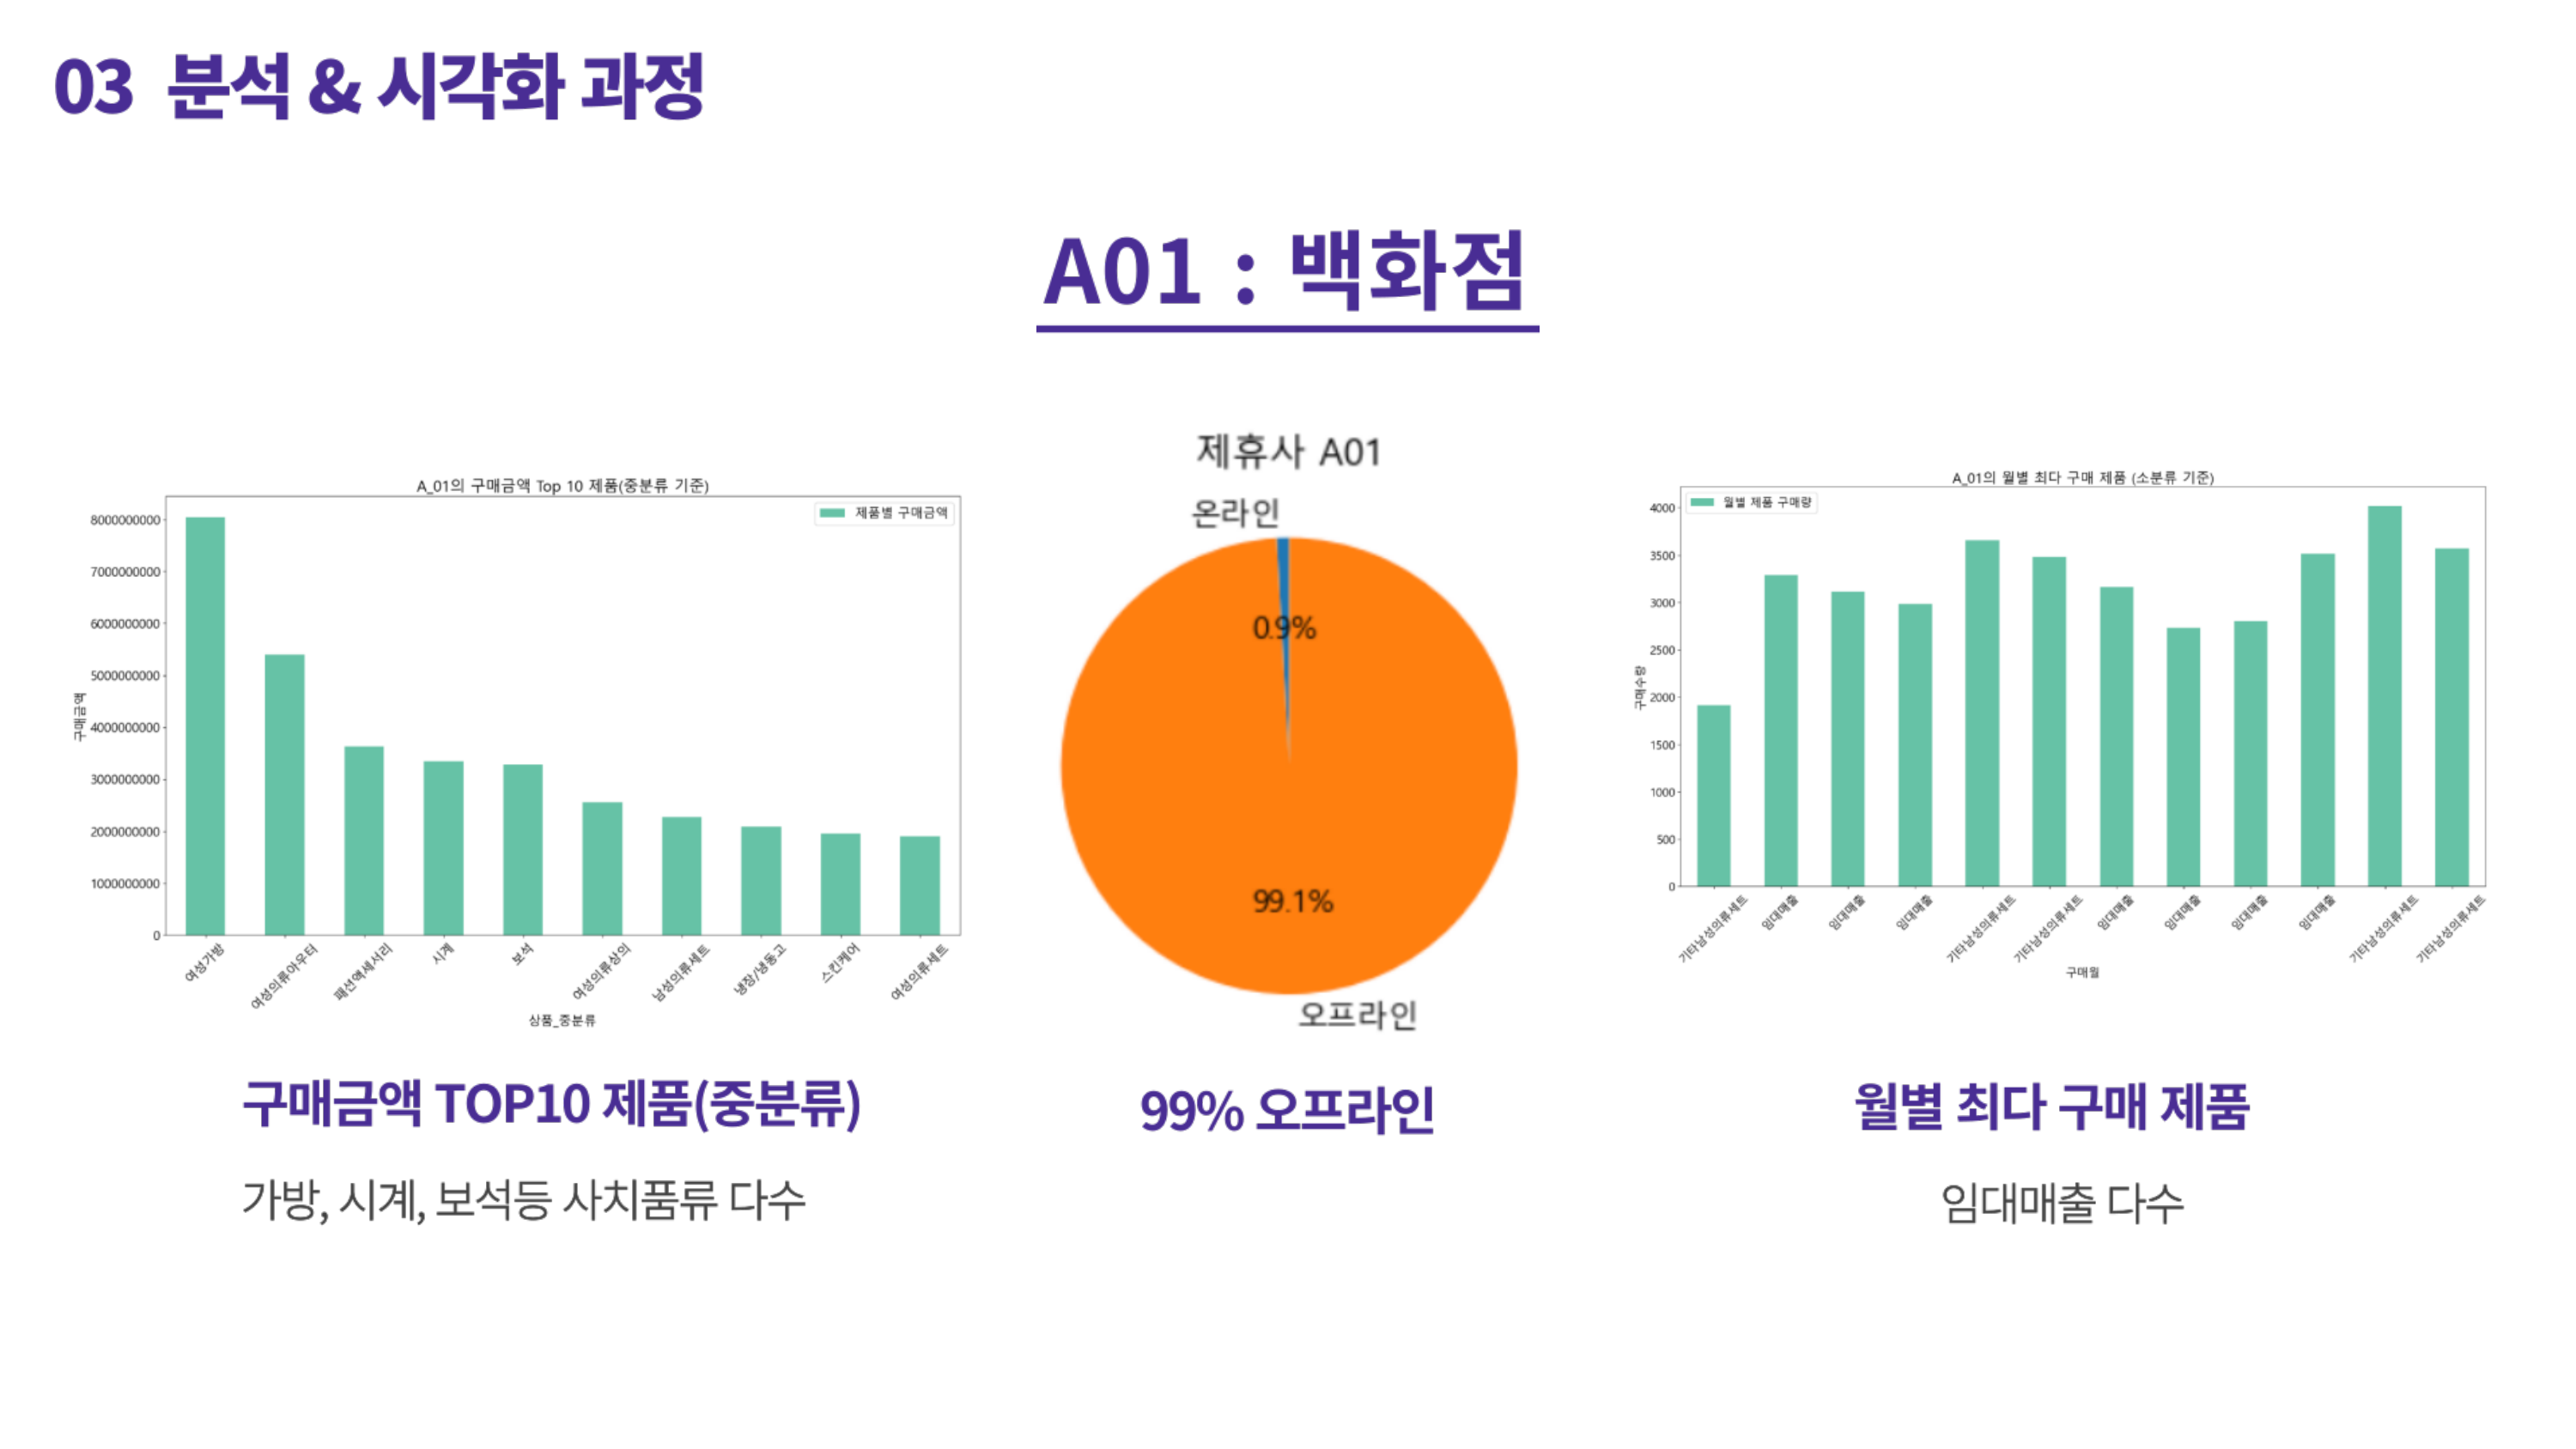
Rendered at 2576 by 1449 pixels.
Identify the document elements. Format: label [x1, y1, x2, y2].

text_box [63, 472, 990, 1034]
picture [1131, 1064, 1459, 1168]
picture [1844, 1061, 2275, 1156]
picture [234, 1160, 834, 1245]
text_box [1631, 464, 2501, 985]
text_box [1013, 388, 1562, 1060]
picture [894, 192, 1570, 352]
picture [1933, 1163, 2212, 1246]
text_box [1036, 315, 1540, 343]
picture [234, 1058, 884, 1155]
picture [41, 22, 738, 155]
